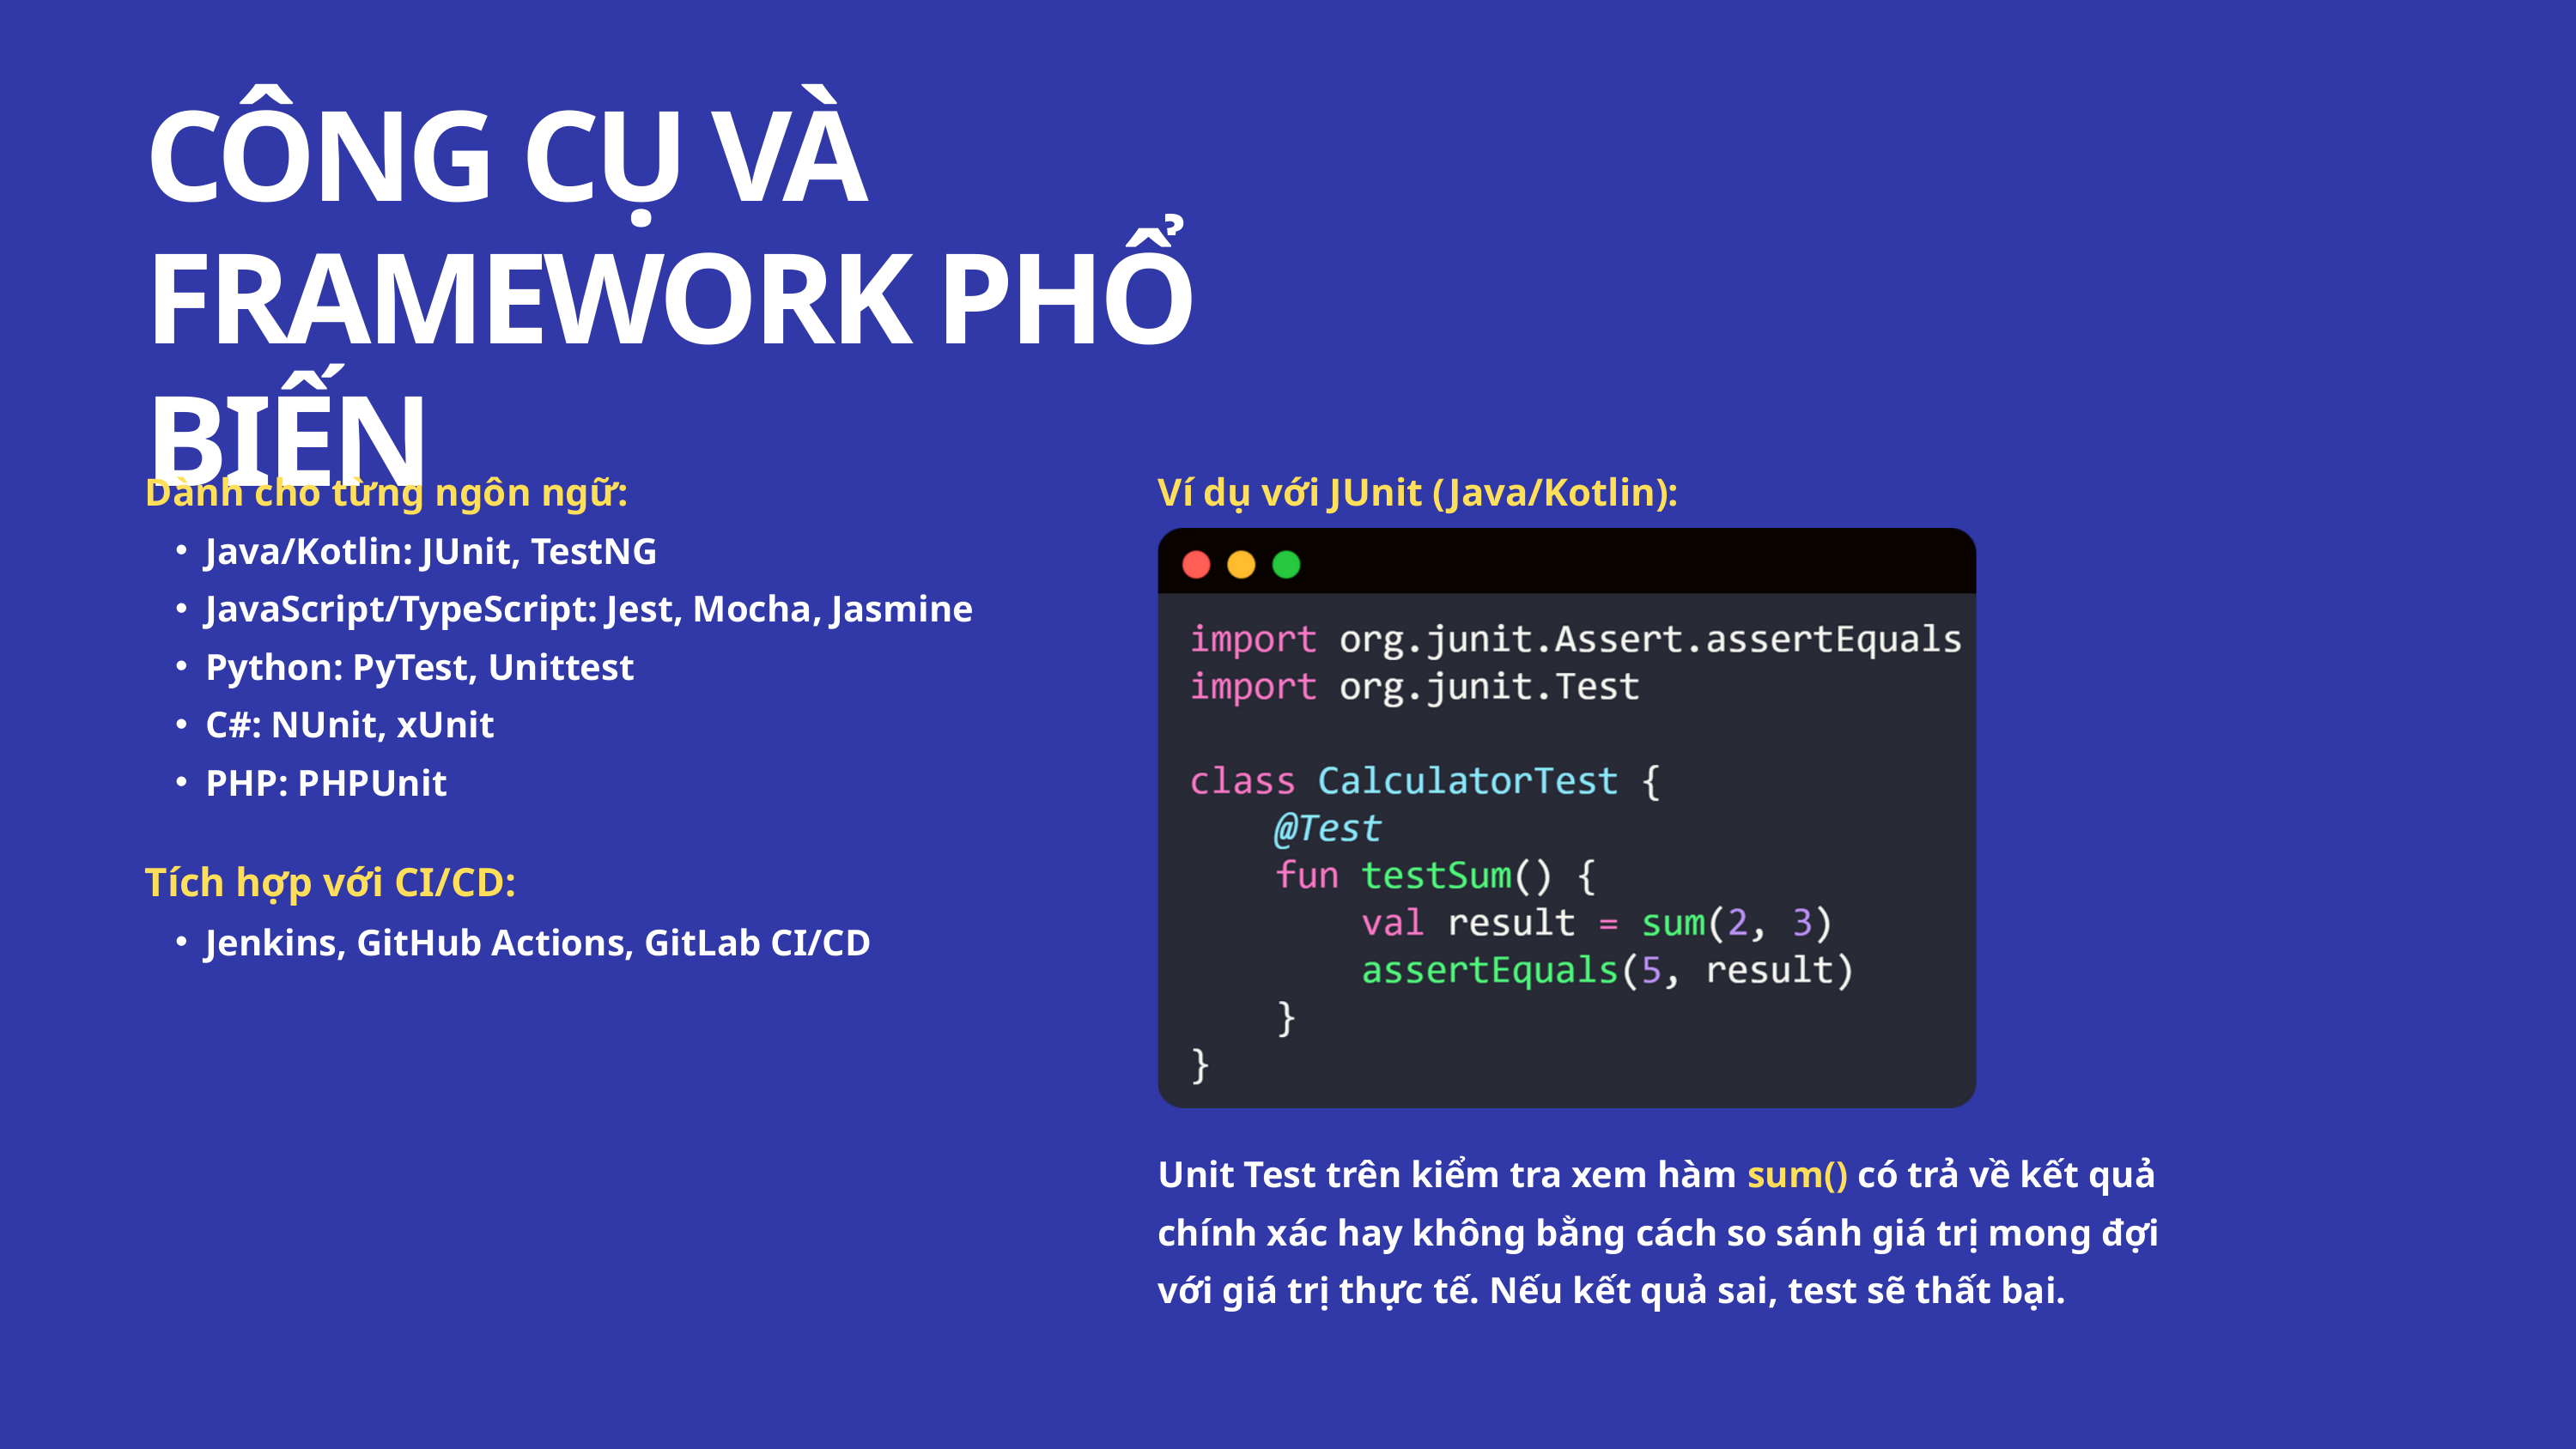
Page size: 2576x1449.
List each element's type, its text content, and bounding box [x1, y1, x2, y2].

text_box Unit Test trên kiểm tra xem hàm sum() có trả về kết quả chính xác hay không bằng cách so sánh giá trị mong đợi với giá trị thực tế. Nếu kết quả sai, test sẽ thất bại. [1157, 1076, 2225, 1369]
text_box CÔNG CỤ VÀ FRAMEWORK PHỔ BIẾN [144, 82, 1414, 452]
text_box Tích hợp với CI/CD: Jenkins, GitHub Actions, GitLab CI/CD [144, 840, 1157, 1022]
text_box Dành cho từng ngôn ngữ: Java/Kotlin: JUnit, TestNG JavaScript/TypeScript: Jest, Mocha, Jasmine Python: PyTest, Unittest C#: NUnit, xUnit PHP: PHPUnit [144, 452, 1212, 840]
text_box [1157, 528, 1977, 1076]
text_box Ví dụ với JUnit (Java/Kotlin): [1157, 452, 1785, 513]
